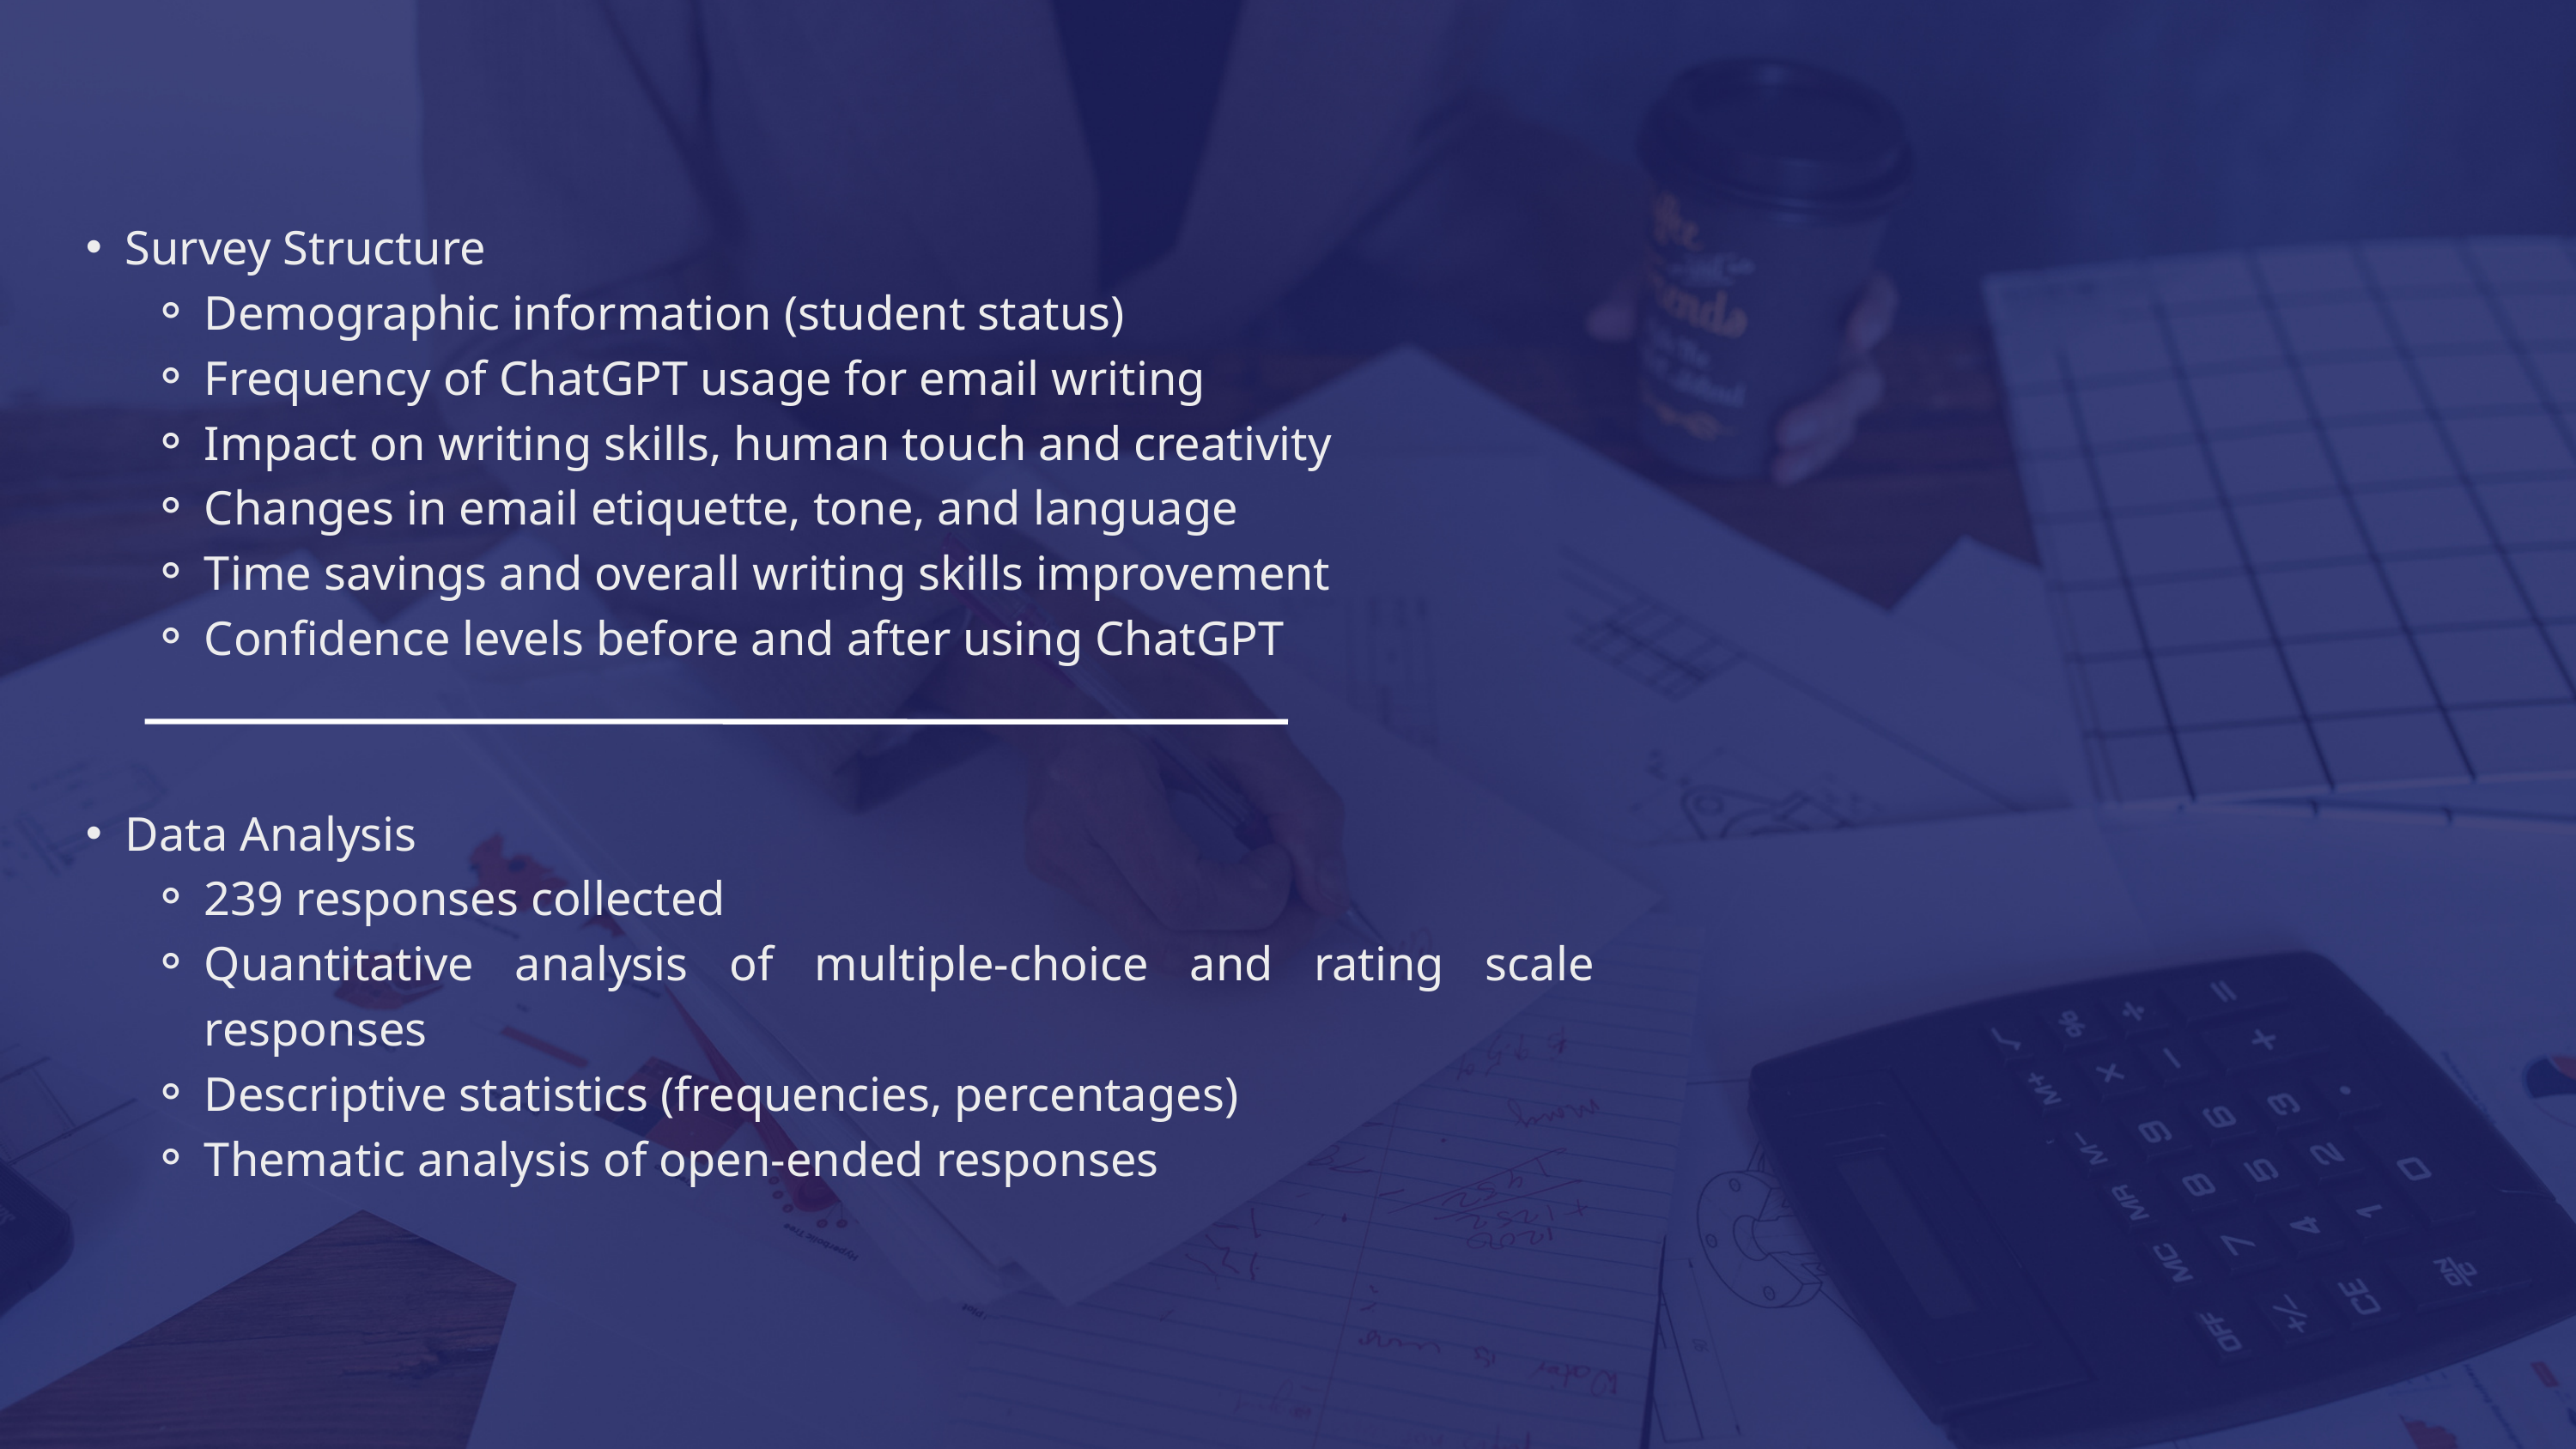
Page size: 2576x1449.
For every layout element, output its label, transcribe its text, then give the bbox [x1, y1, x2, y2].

text_box Survey Structure Demographic information (student status) Frequency of ChatGPT usage for email writing Impact on writing skills, human touch and creativity Changes in email etiquette, tone, and language Time savings and overall writing skills improvement Confidence levels before and after using ChatGPT Data Analysis 239 responses collected Quantitative analysis of multiple-choice and rating scale responses Descriptive statistics (frequencies, percentages) Thematic analysis of open-ended responses [46, 209, 1596, 1316]
text_box [0, 0, 2576, 1449]
